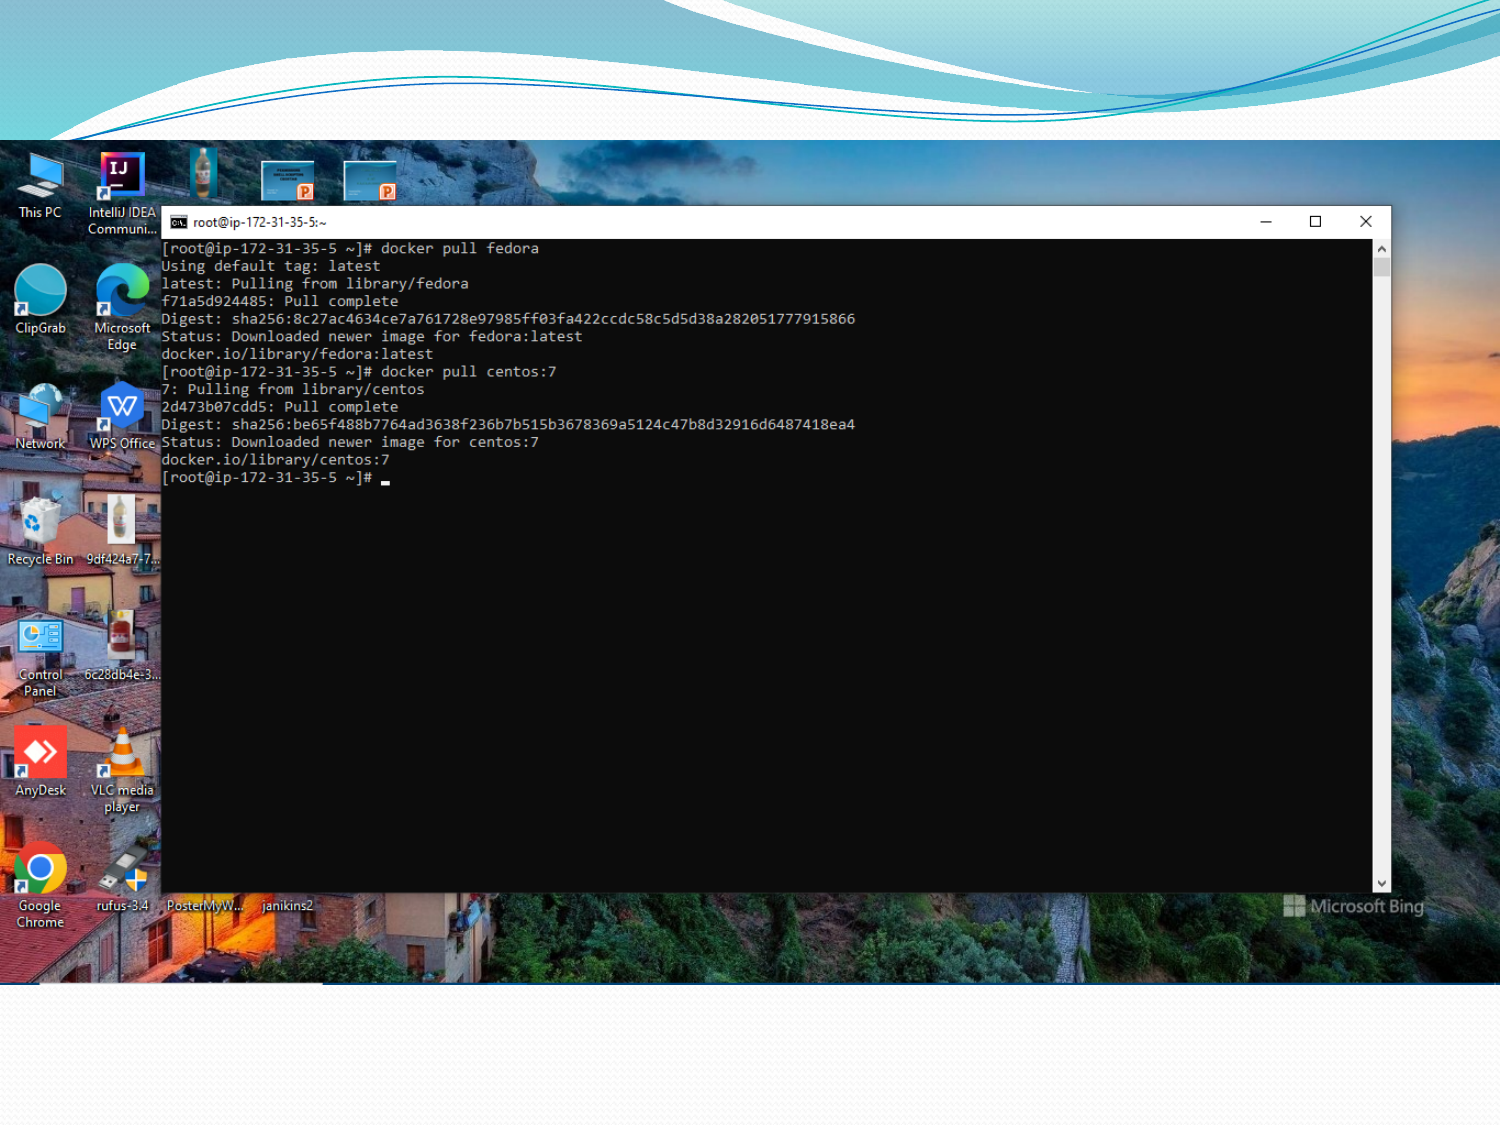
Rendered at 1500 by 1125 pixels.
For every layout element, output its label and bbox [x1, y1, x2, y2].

picture [0, 140, 1500, 985]
